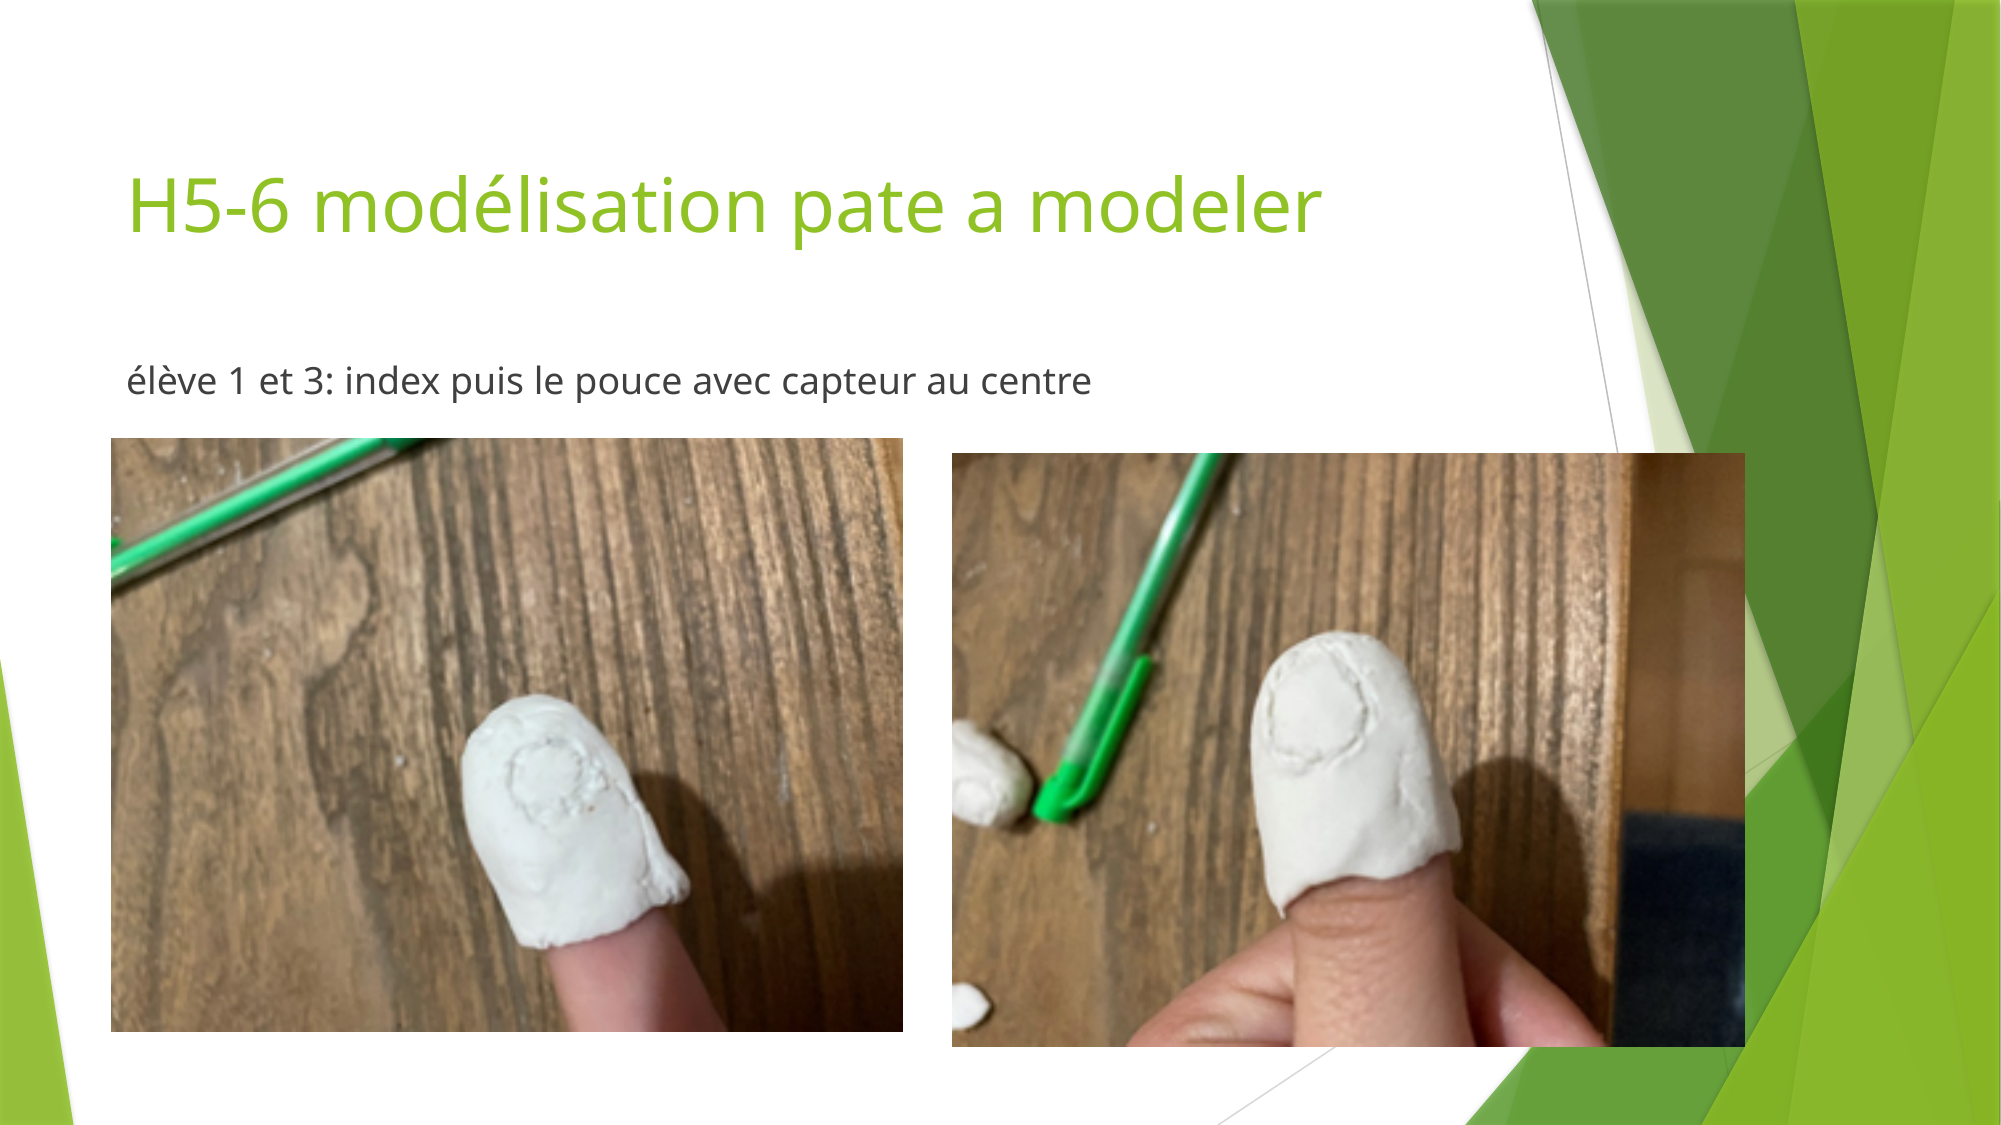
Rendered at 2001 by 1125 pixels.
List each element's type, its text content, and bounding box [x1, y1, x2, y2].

picture [952, 453, 1746, 1048]
picture [110, 438, 904, 1033]
list élève 1 et 3: index puis le pouce avec capteur au centre [111, 354, 1522, 992]
title H5-6 modélisation pate a modeler [111, 99, 1522, 317]
